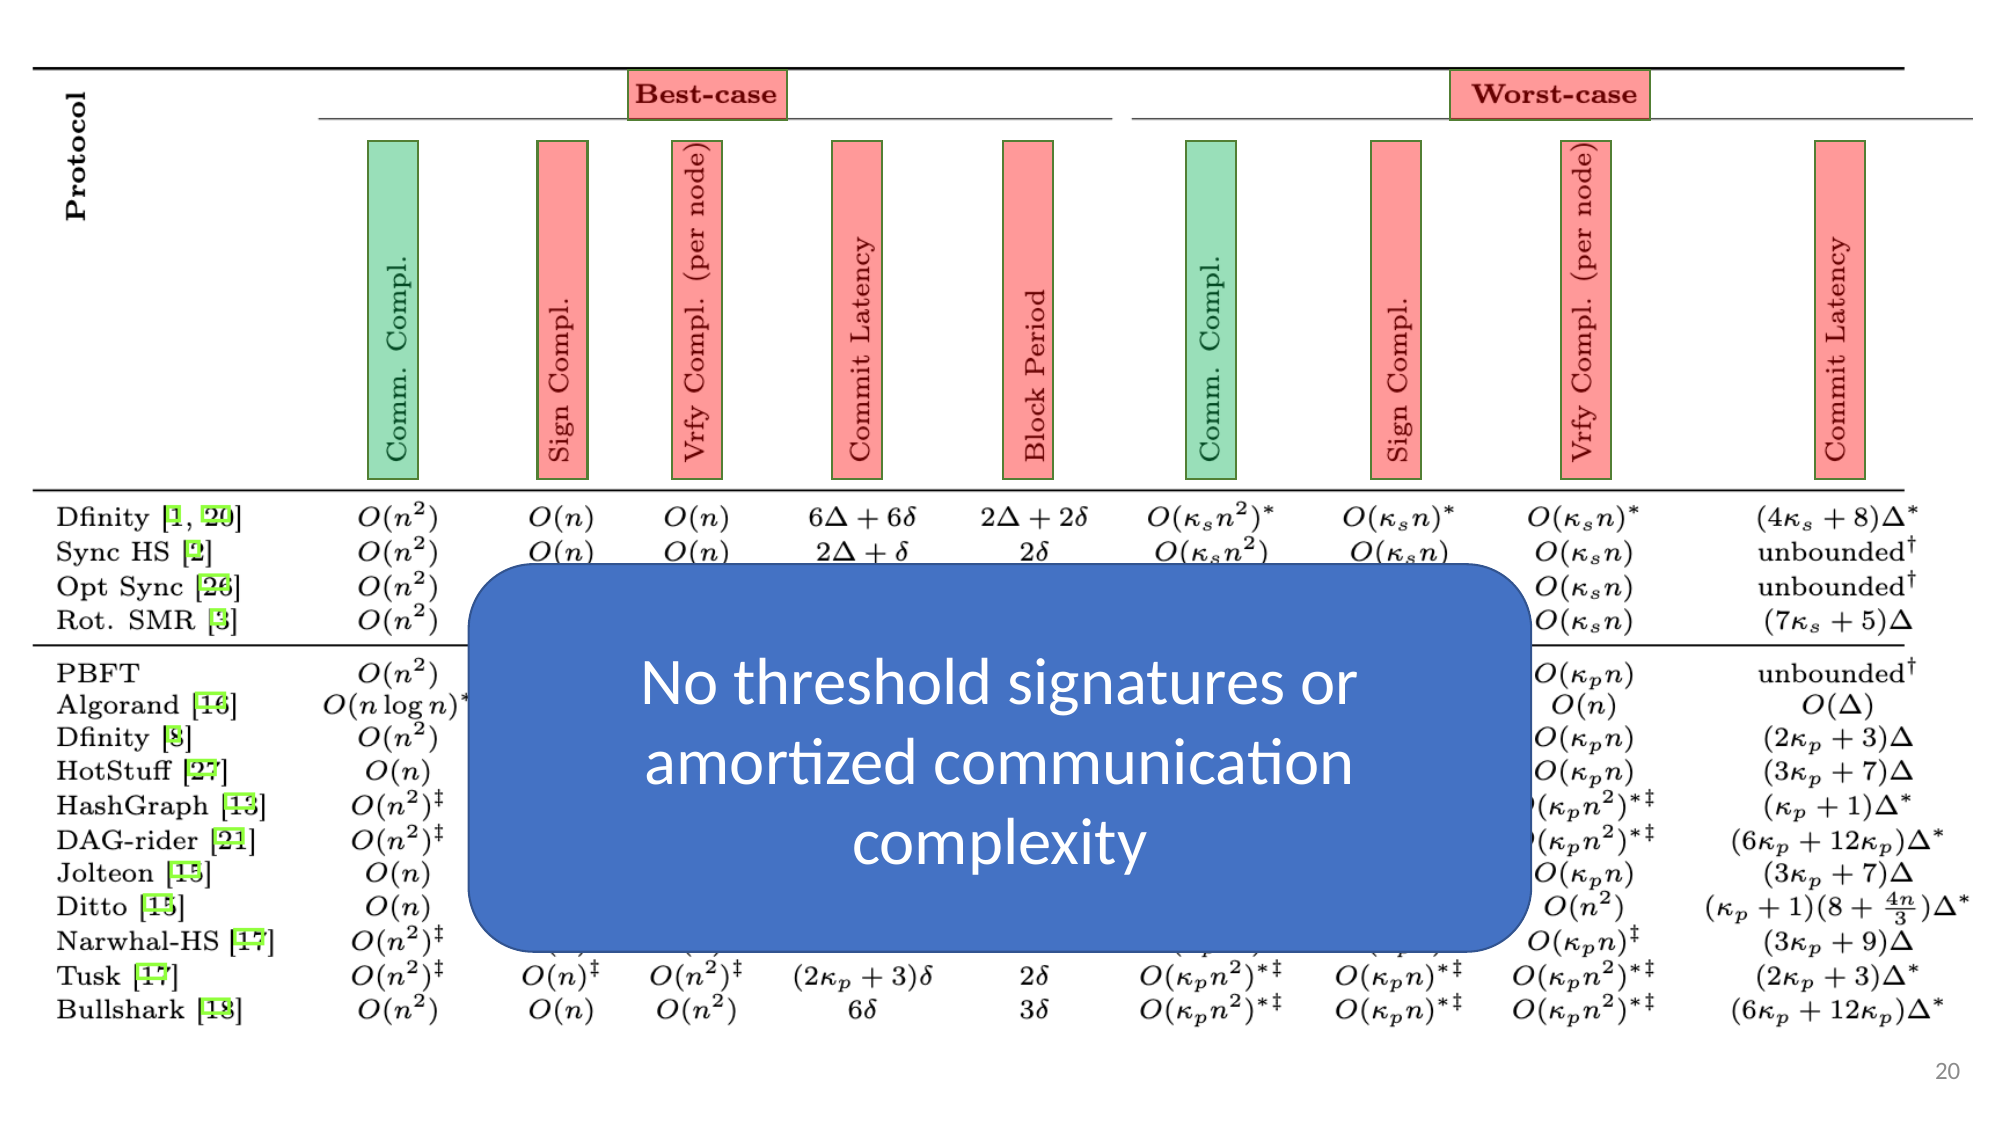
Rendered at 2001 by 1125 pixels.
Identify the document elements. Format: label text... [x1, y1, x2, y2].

picture [27, 59, 1973, 1030]
slide_number 20 [1525, 1039, 1976, 1100]
